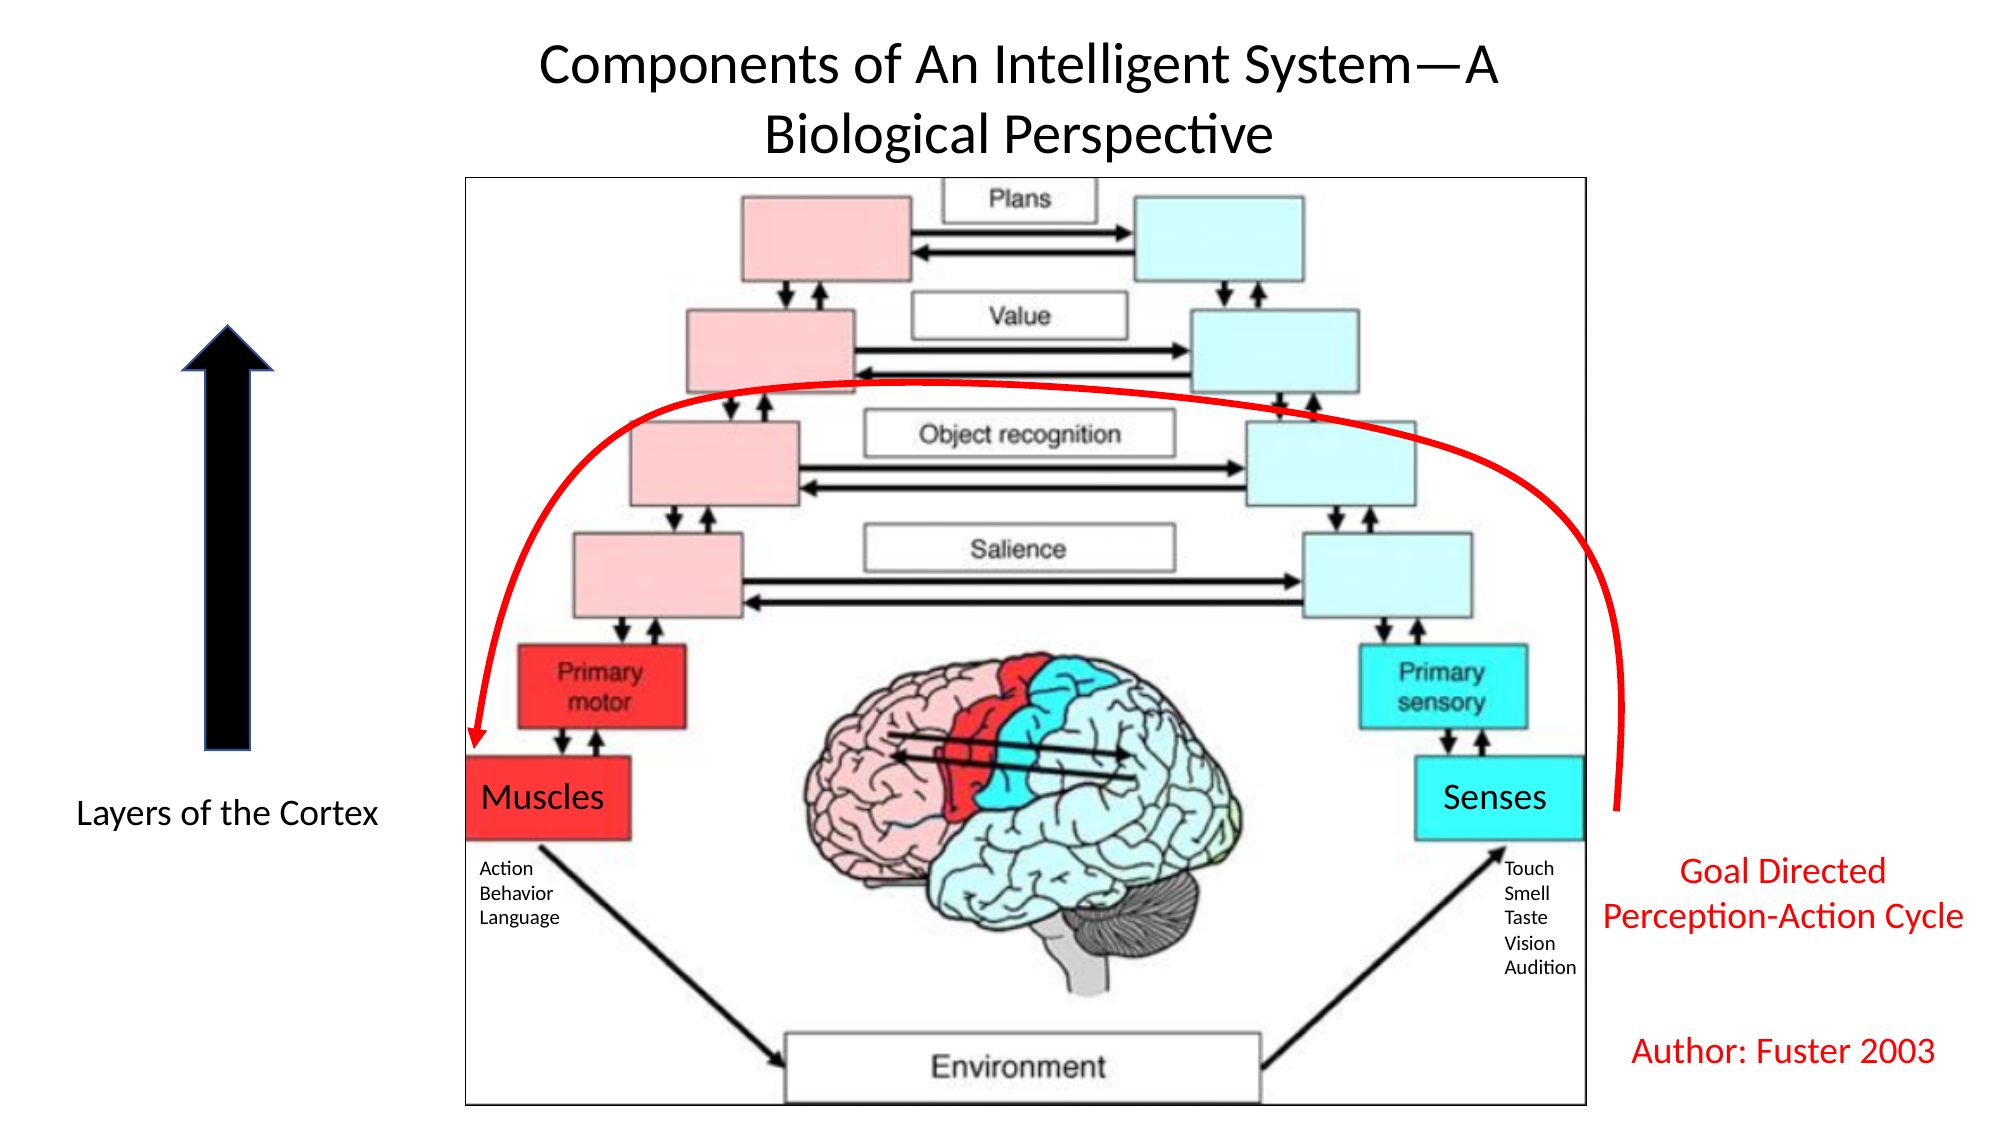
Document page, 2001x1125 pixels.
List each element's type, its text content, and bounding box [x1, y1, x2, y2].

text_box Goal Directed Perception-Action Cycle Author: Fuster 2003 [1587, 838, 1982, 1079]
text_box Touch Smell Taste Vision Audition [1587, 846, 1668, 987]
text_box Components of An Intelligent System—A Biological Perspective [433, 17, 1606, 173]
picture [465, 177, 1587, 1106]
text_box Layers of the Cortex [41, 780, 414, 840]
text_box [180, 324, 275, 752]
text_box [1587, 547, 1623, 812]
